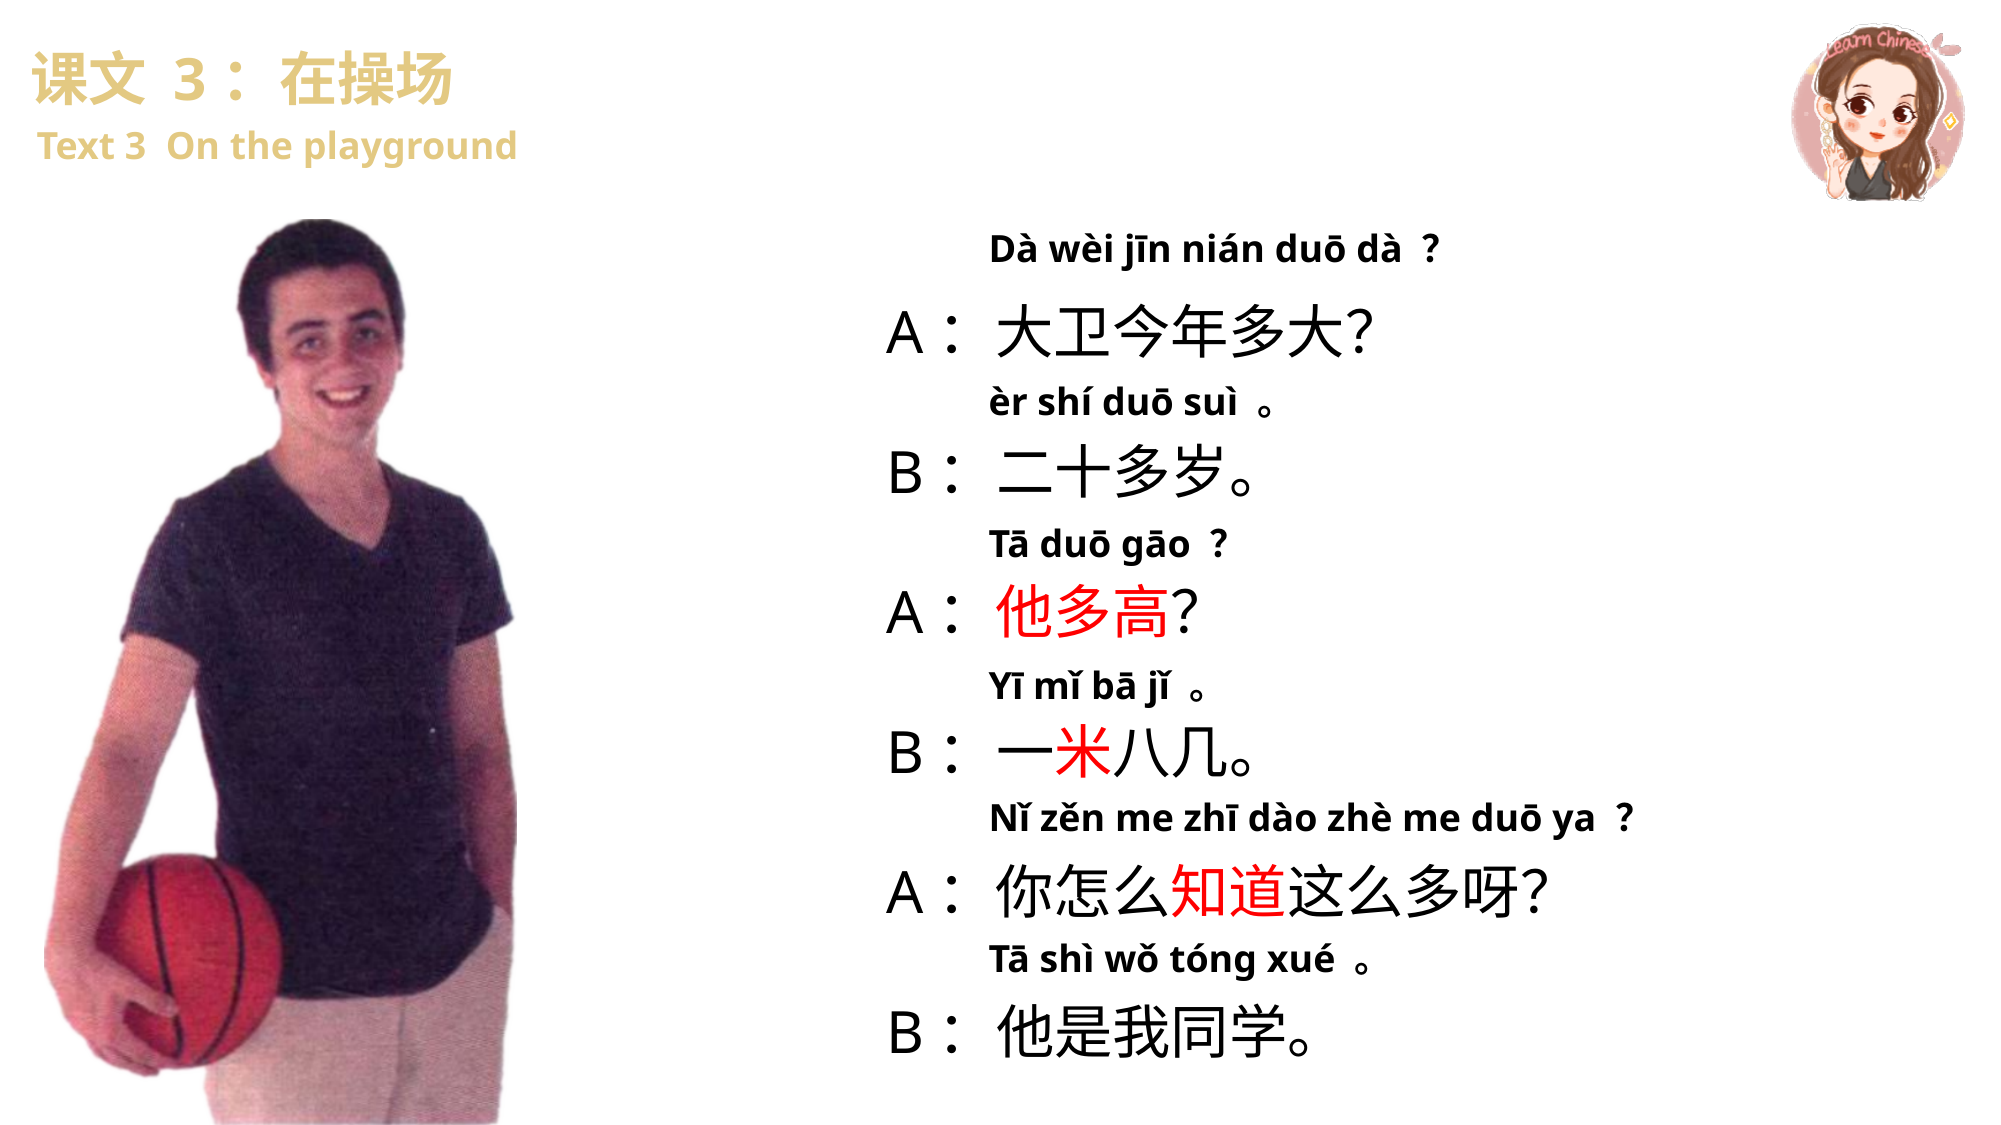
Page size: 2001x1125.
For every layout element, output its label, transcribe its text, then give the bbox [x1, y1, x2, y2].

text_box Tā shì wǒ tóng xué 。 [973, 927, 1975, 987]
text_box Dà wèi jīn nián duō dà ？ [973, 217, 1975, 278]
text_box Text 3 On the playground [21, 115, 534, 175]
picture [1758, 0, 1998, 240]
text_box 课文 3：在操场 [15, 35, 469, 120]
text_box Nǐ zěn me zhī dào zhè me duō ya ？ [973, 786, 1975, 847]
picture [44, 219, 517, 1125]
text_box Yī mǐ bā jǐ 。 [973, 654, 1975, 714]
text_box A：大卫今年多大？ B：二十多岁。 A：他多高？ B：一米八几。 A：你怎么知道这么多呀？ B：他是我同学。 [871, 217, 1914, 1073]
text_box Tā duō gāo ？ [973, 512, 1975, 573]
text_box èr shí duō suì 。 [973, 370, 1975, 431]
